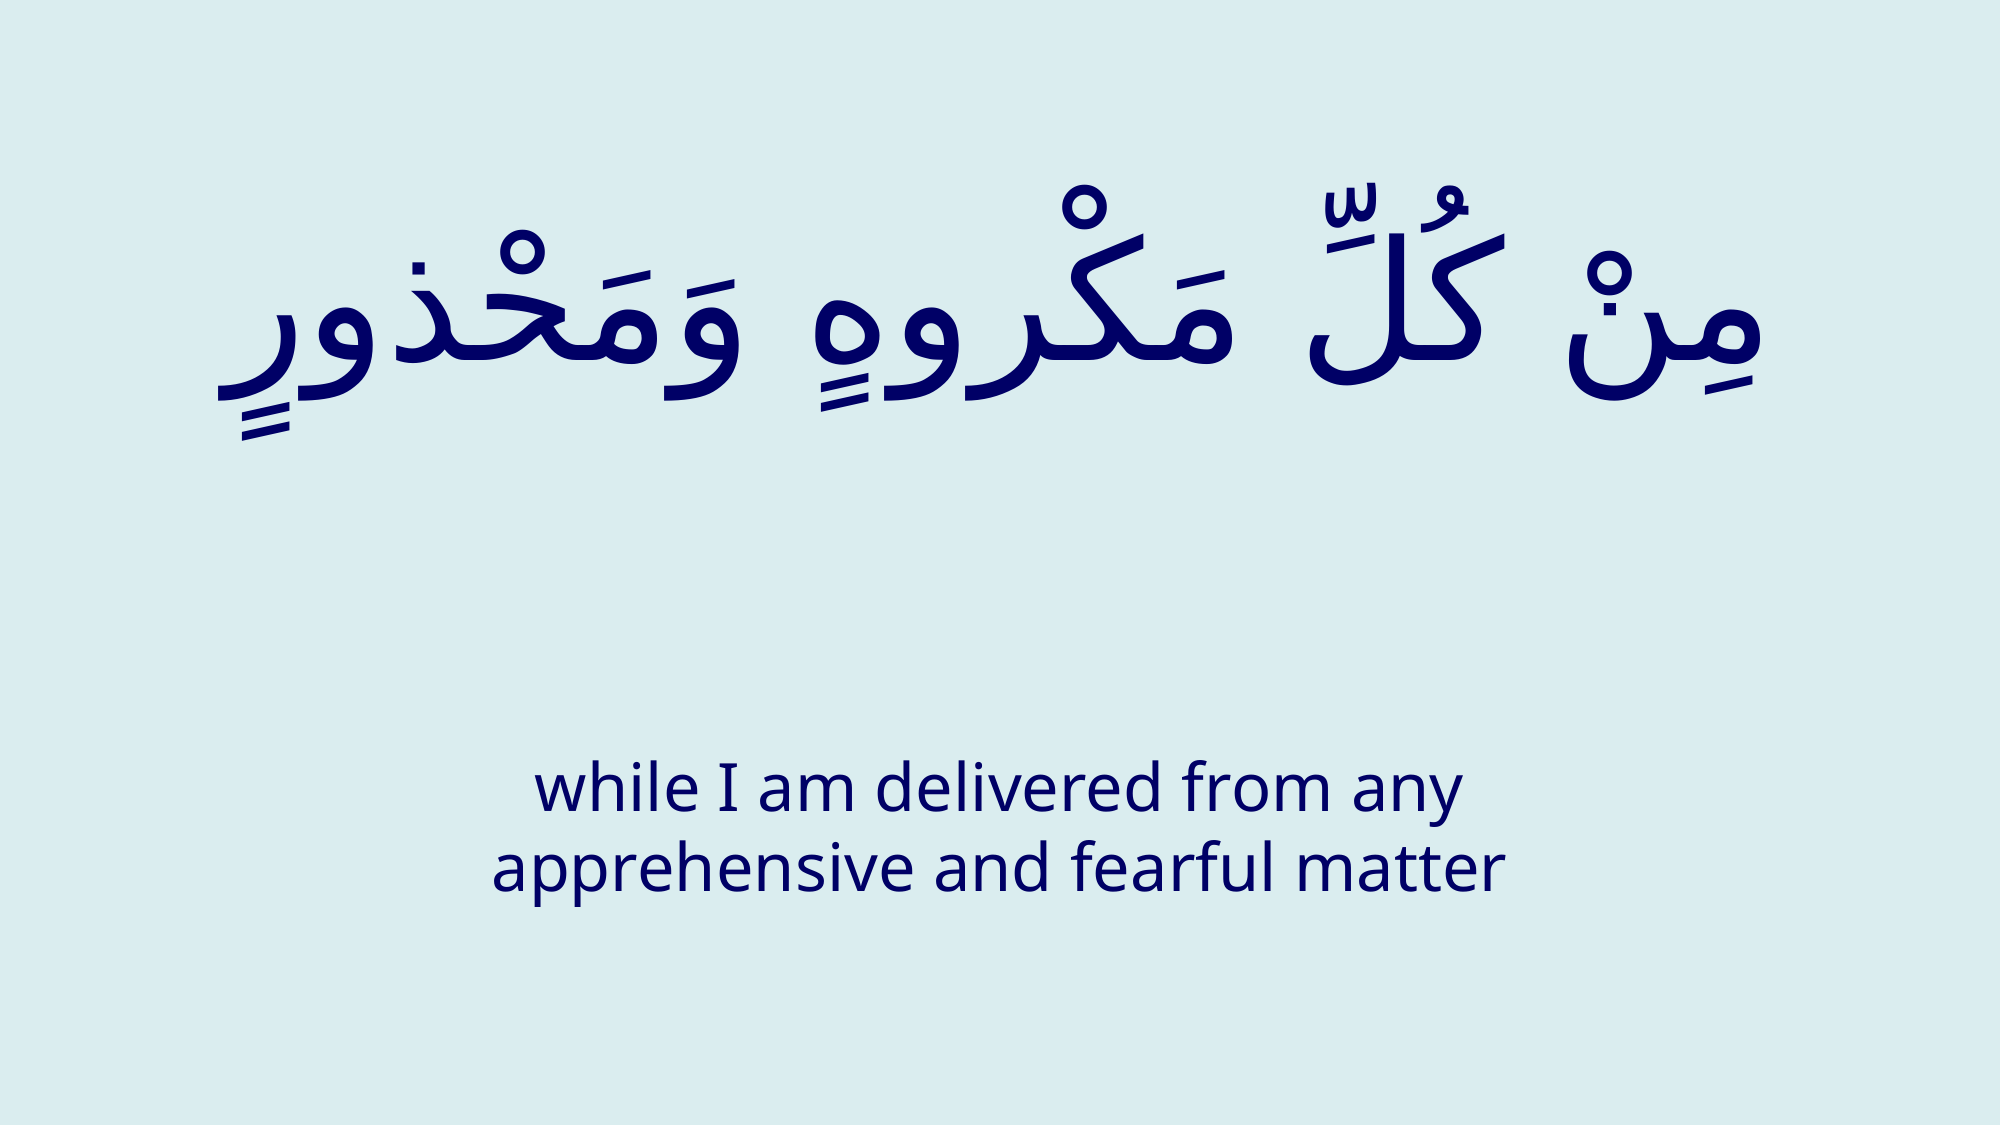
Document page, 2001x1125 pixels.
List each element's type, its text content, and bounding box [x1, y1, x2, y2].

title مِنْ كُلِّ مَكْروهٍ وَمَحْذورٍ [0, 200, 2000, 388]
list while I am delivered from any apprehensive and fearful matter [356, 737, 1644, 1050]
